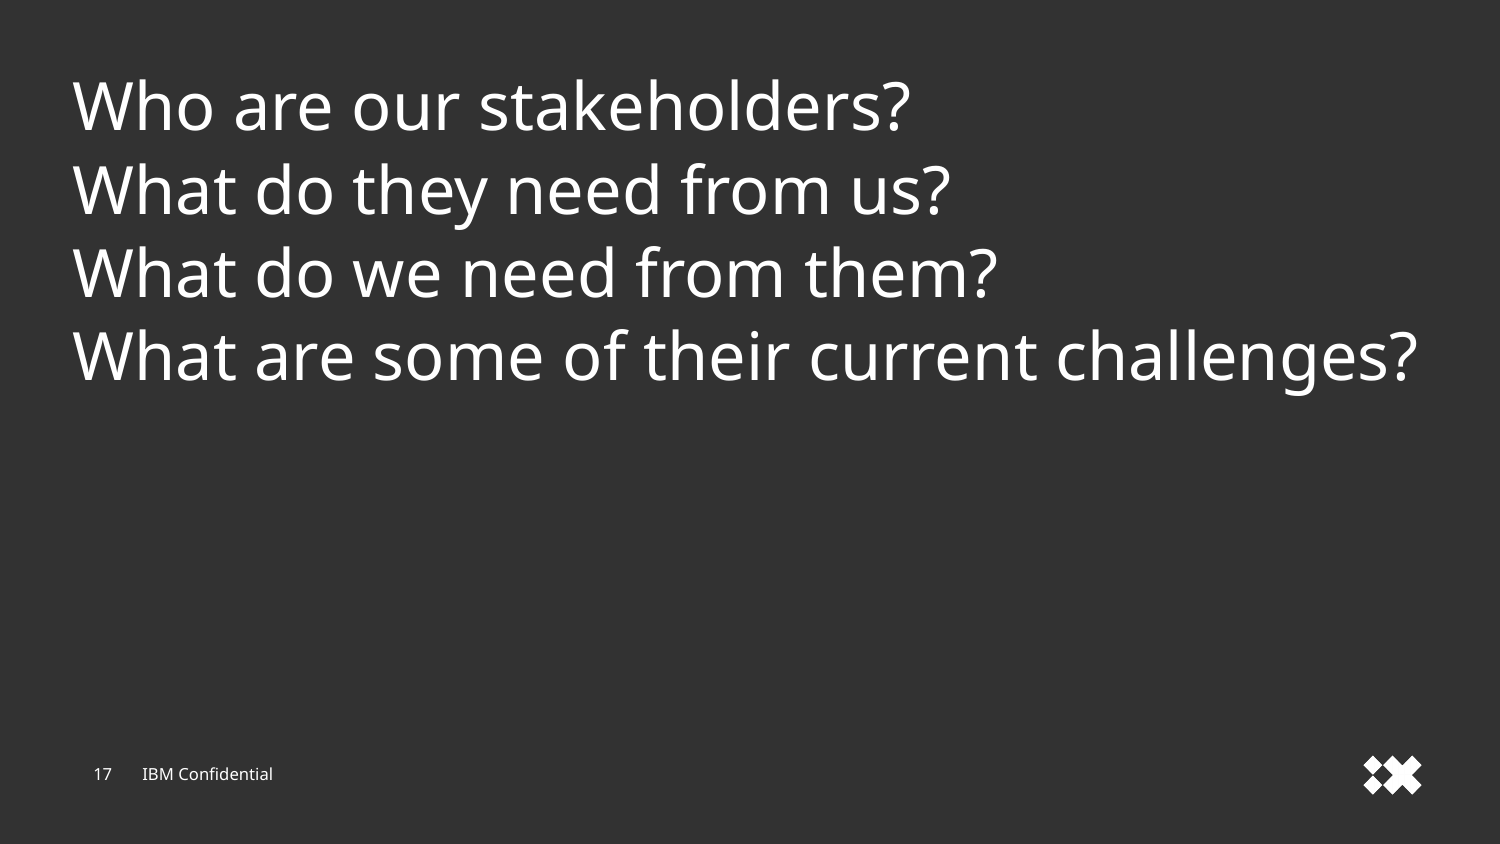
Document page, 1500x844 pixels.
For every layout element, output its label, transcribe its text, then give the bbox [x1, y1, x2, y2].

footer IBM Confidential [142, 758, 368, 792]
picture [1363, 755, 1422, 795]
slide_number 17 [72, 758, 134, 792]
title Who are our stakeholders? What do they need from us? What do we need from them? What are some of their current challenges? [72, 60, 1423, 743]
